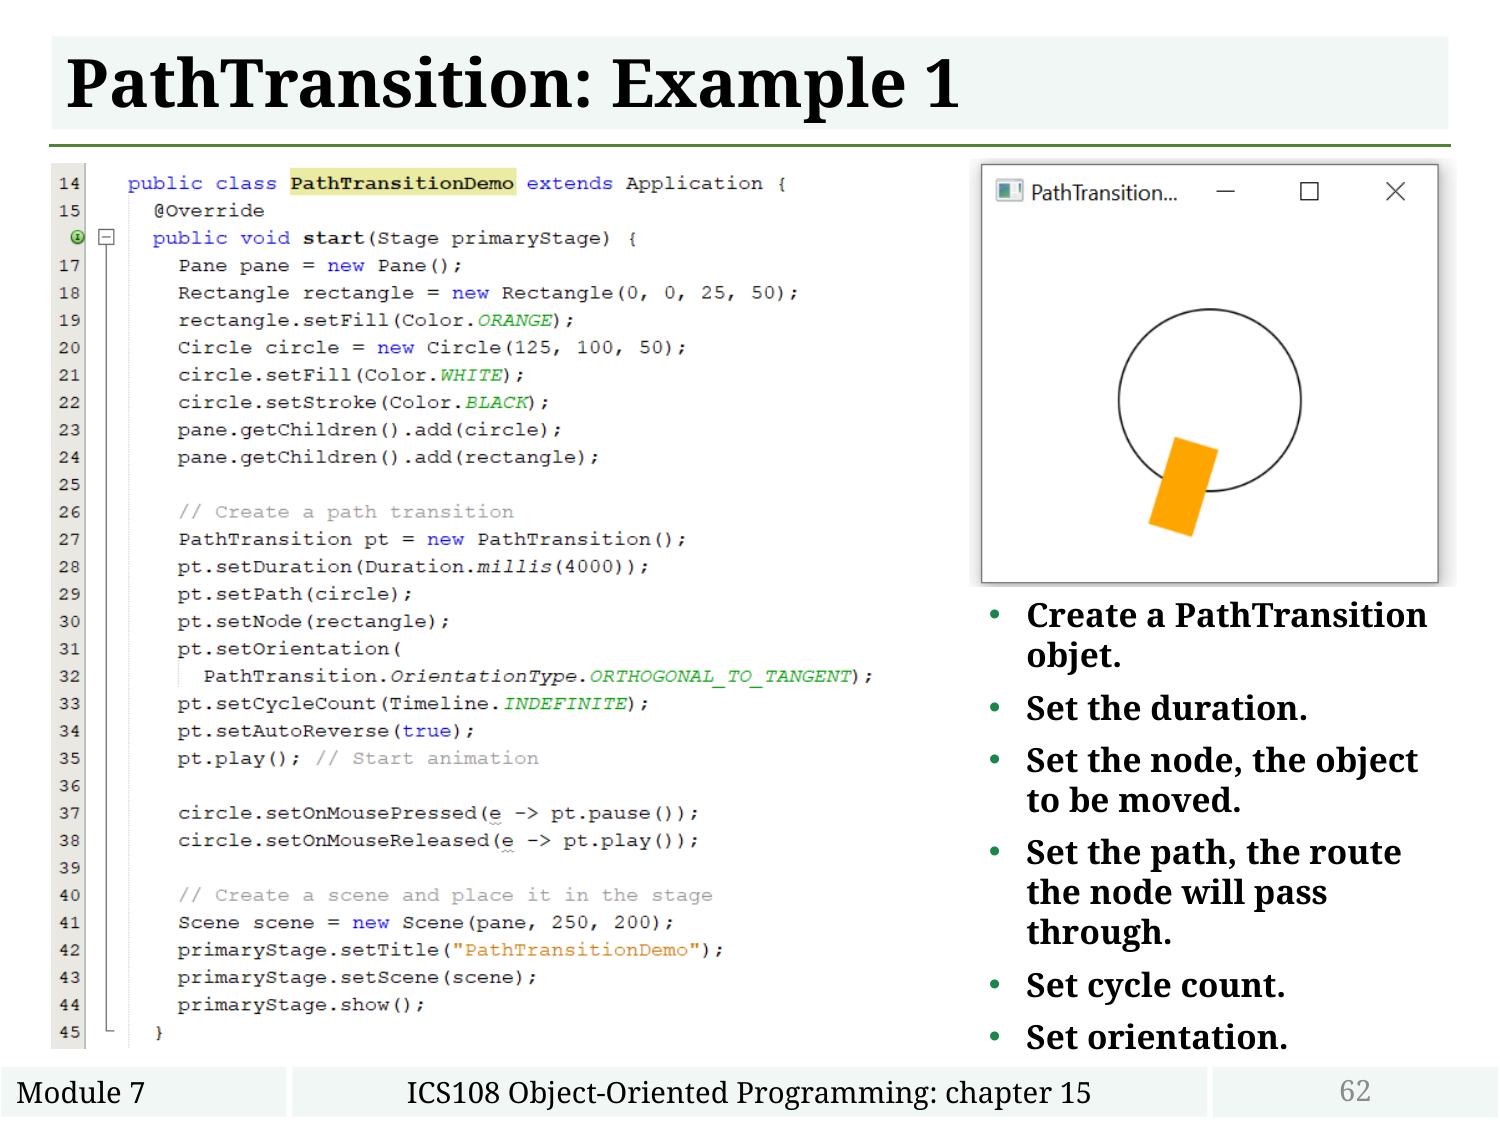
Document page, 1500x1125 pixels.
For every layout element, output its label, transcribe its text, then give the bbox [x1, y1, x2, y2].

slide_number 62 [1212, 1066, 1498, 1118]
title PathTransition: Example 1 [51, 36, 1449, 130]
text_box Create a PathTransition objet. Set the duration. Set the node, the object to be moved. Set the path, the route the node will pass through. Set cycle count. Set orientation. [973, 587, 1452, 1031]
picture [969, 158, 1457, 587]
picture [51, 163, 899, 1049]
